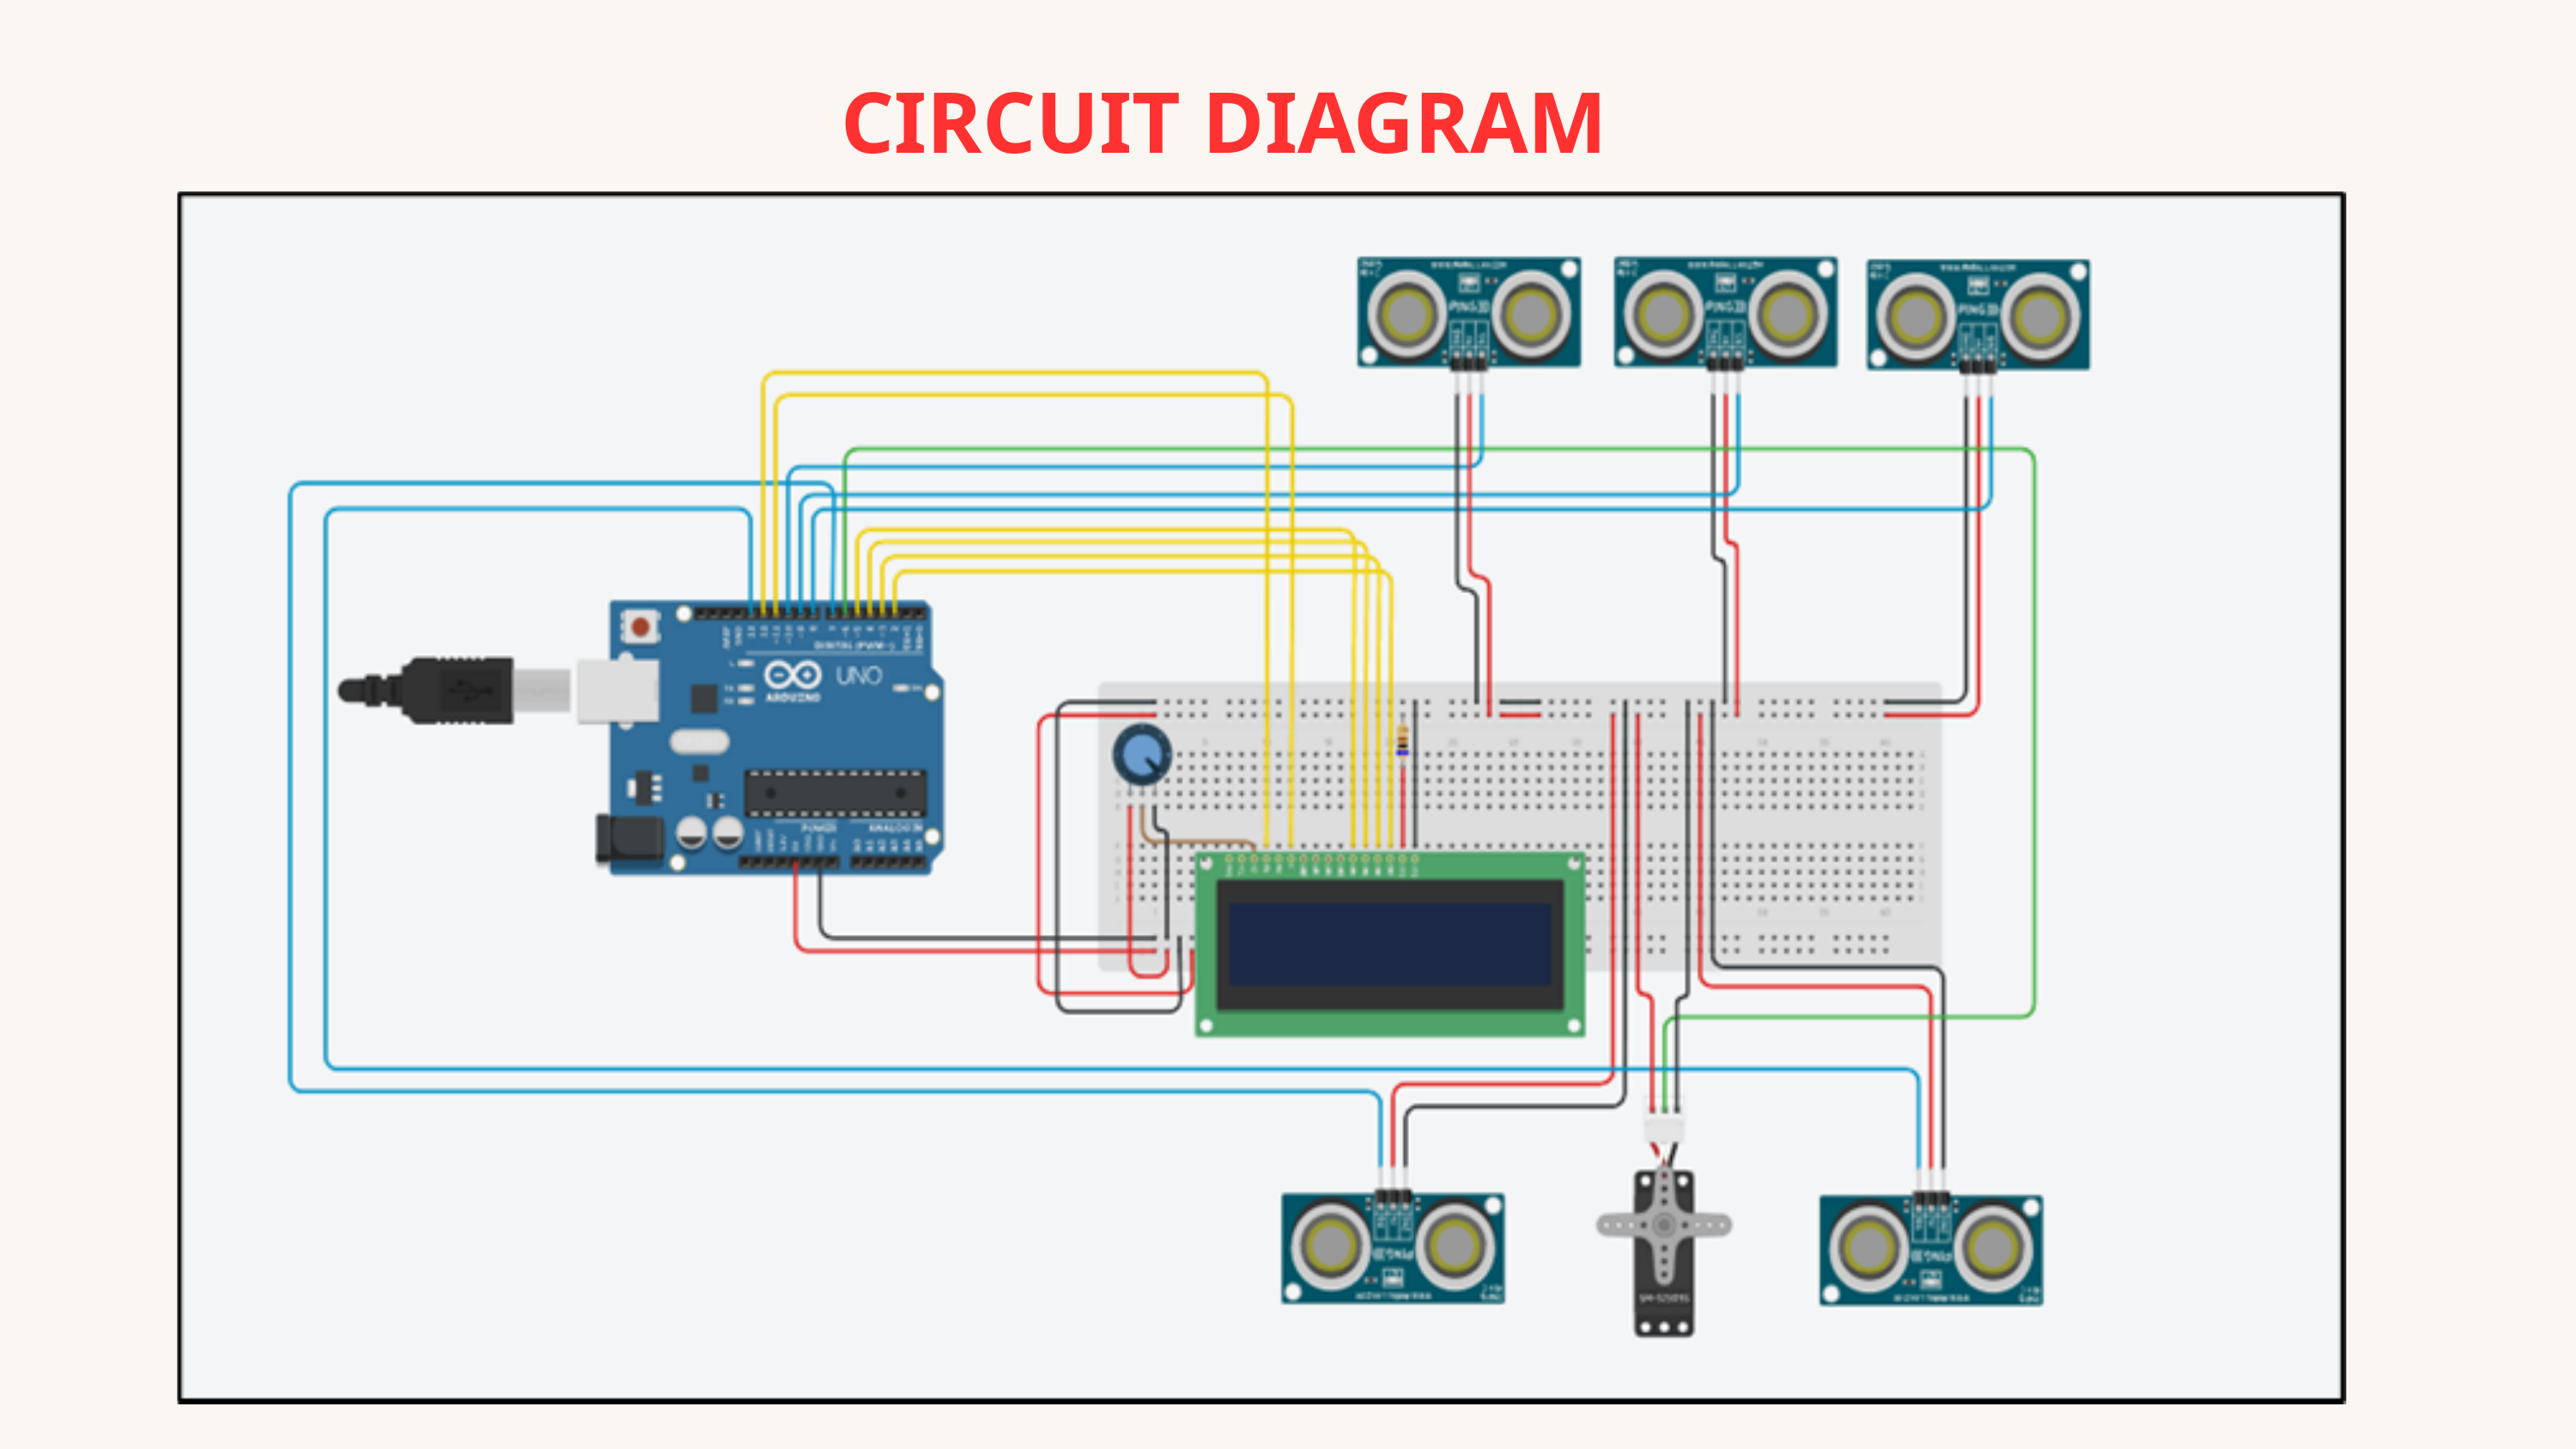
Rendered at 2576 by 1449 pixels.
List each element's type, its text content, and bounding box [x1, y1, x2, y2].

text_box [177, 191, 2347, 1404]
text_box CIRCUIT DIAGRAM [830, 52, 1619, 171]
